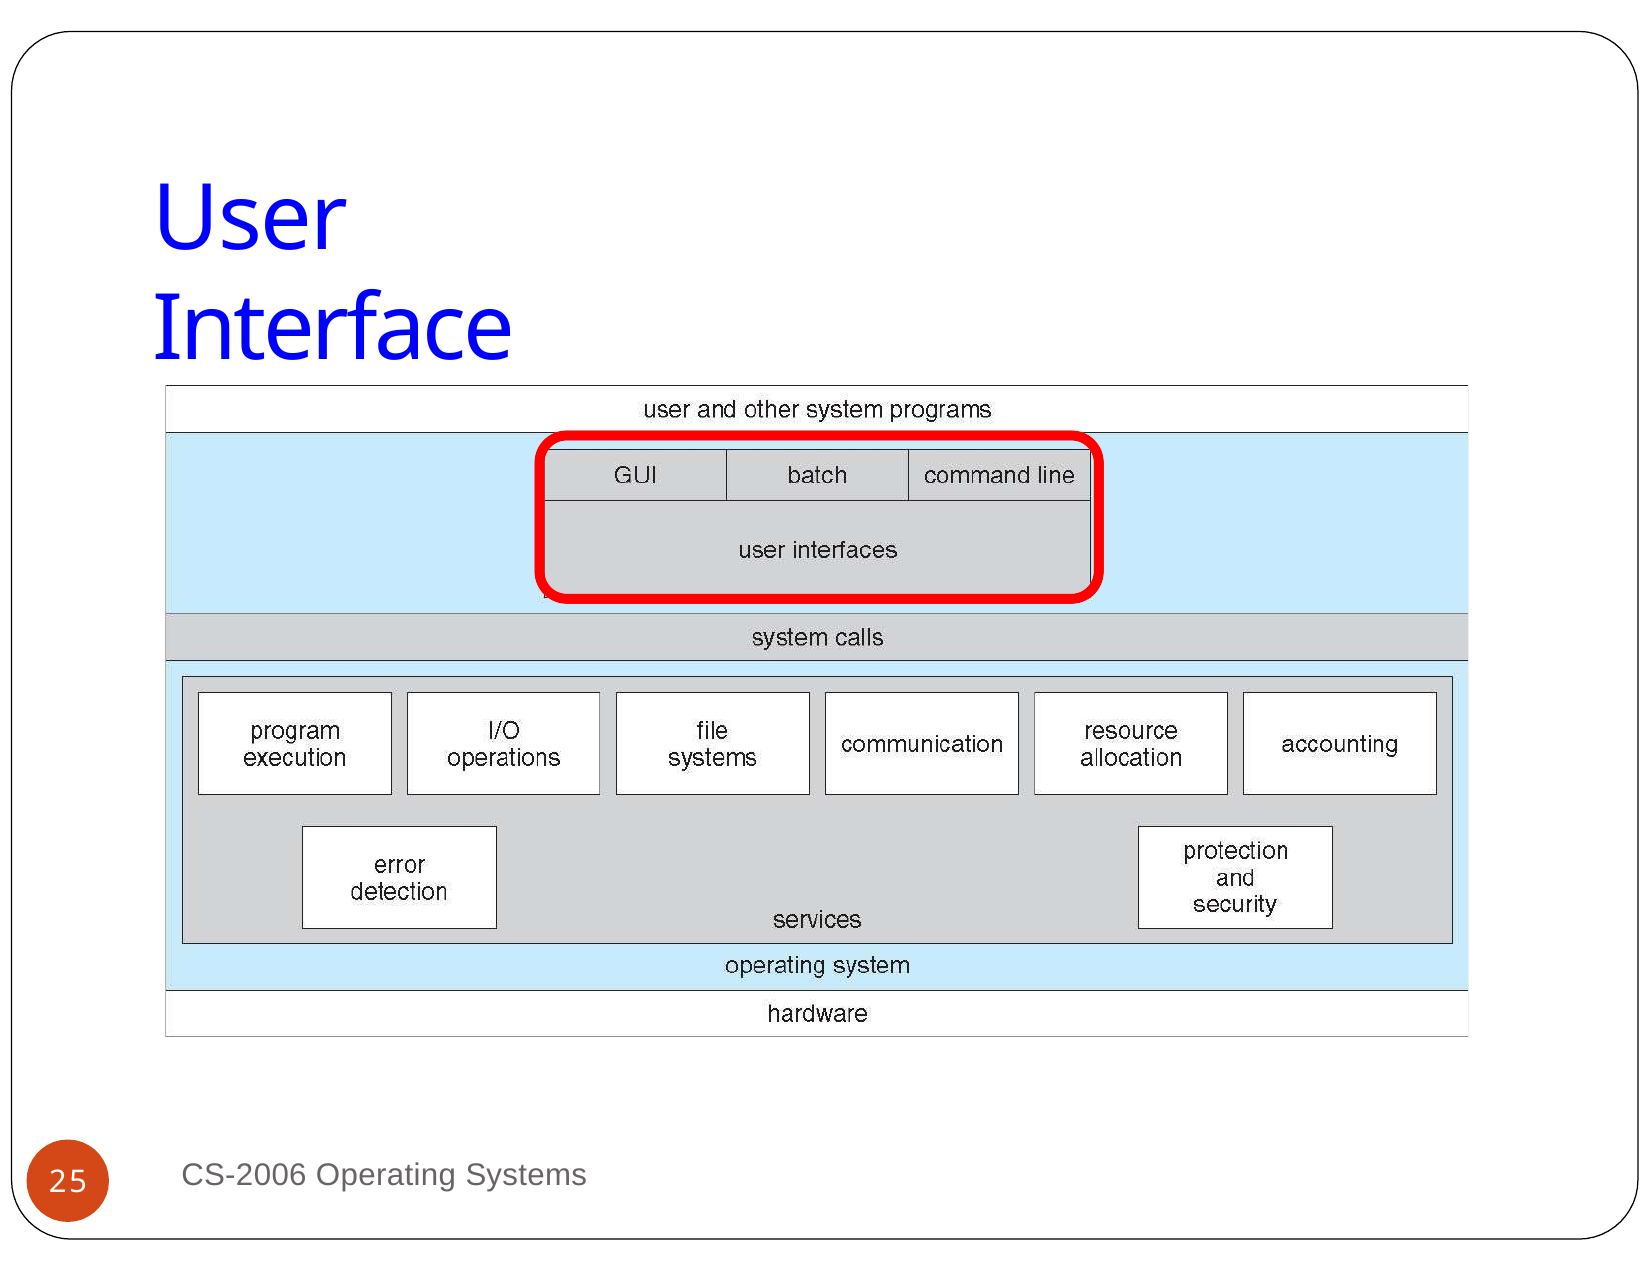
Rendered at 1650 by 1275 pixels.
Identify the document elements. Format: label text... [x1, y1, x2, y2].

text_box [165, 385, 1469, 1037]
footer CS-2006 Operating Systems [179, 1154, 590, 1275]
text_box [26, 1139, 109, 1222]
title User Interface [150, 155, 700, 378]
text_box 25 [46, 1161, 93, 1199]
